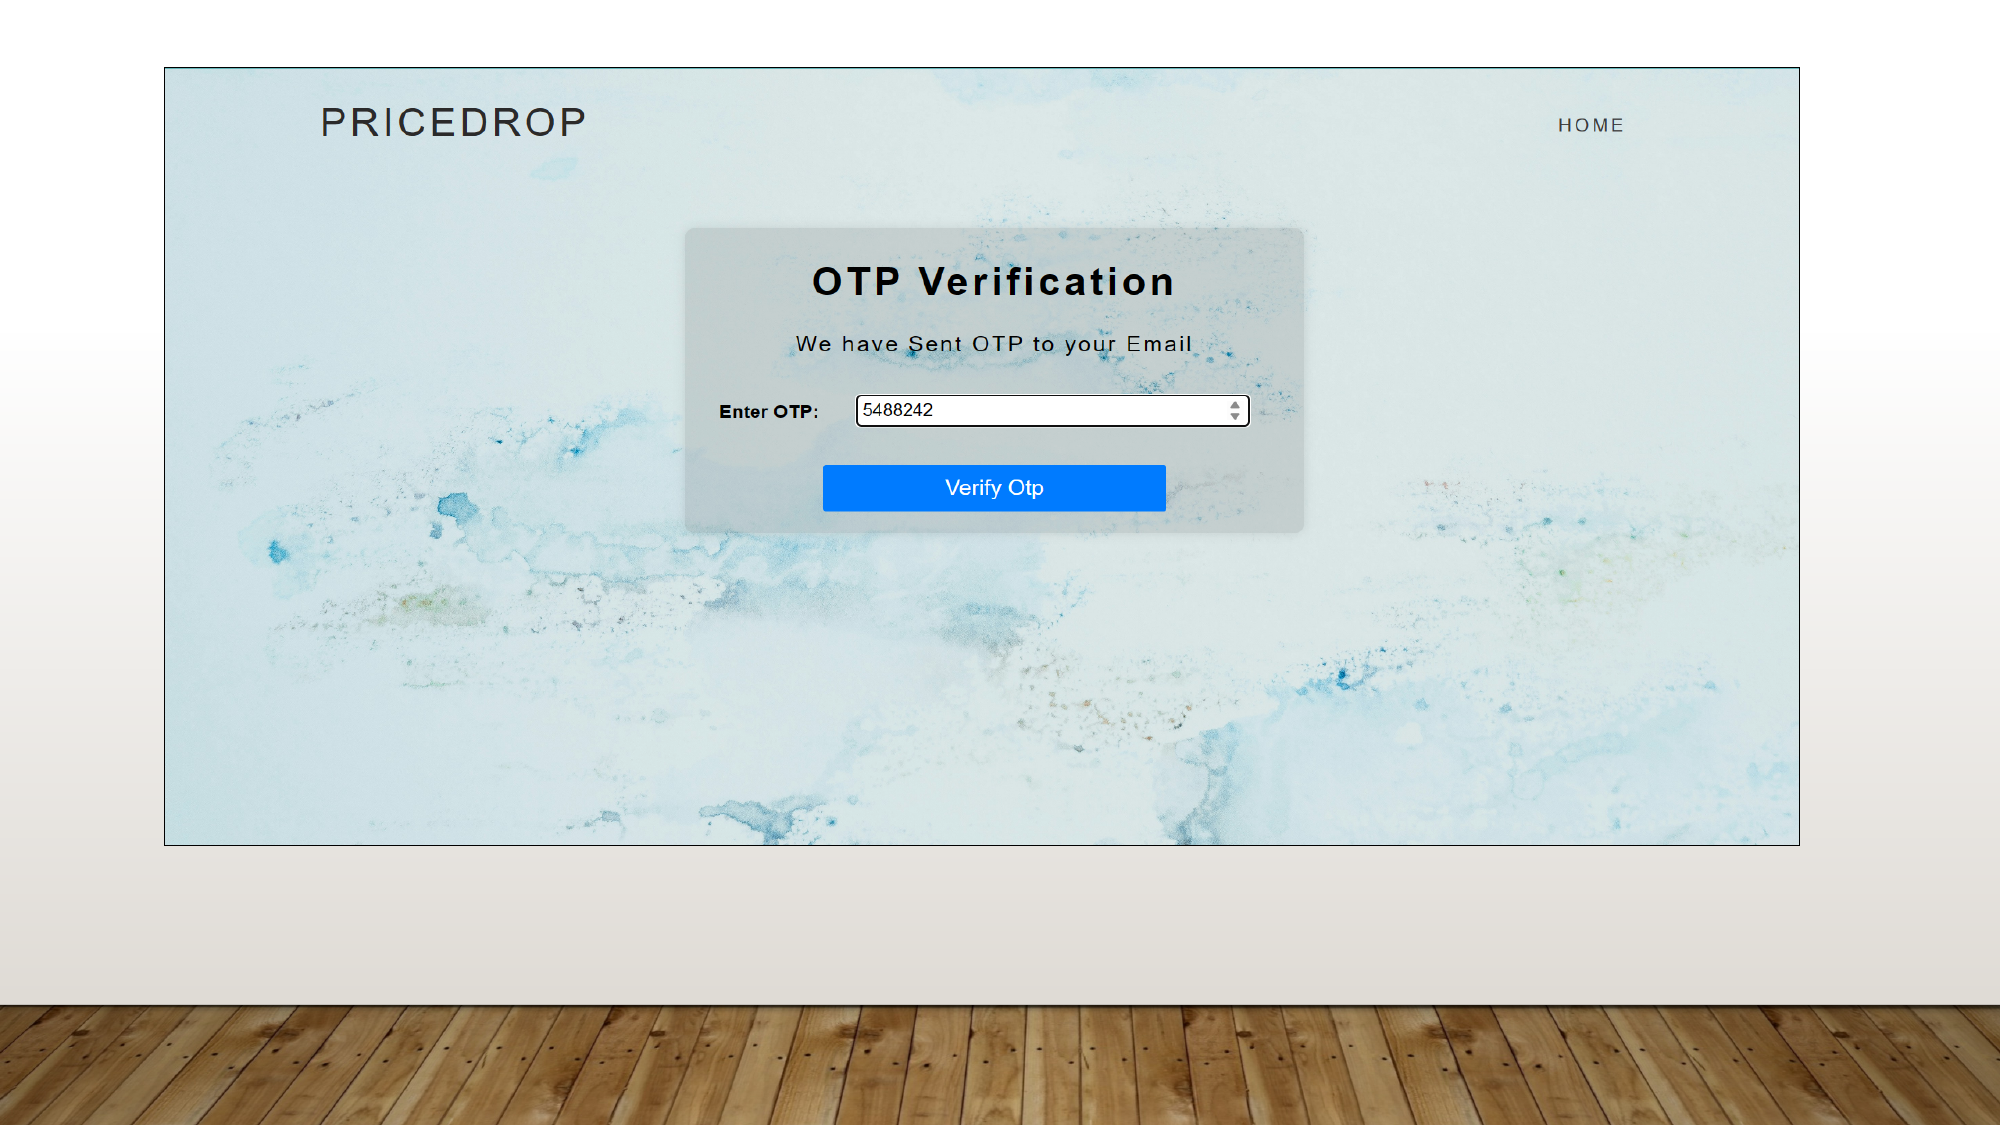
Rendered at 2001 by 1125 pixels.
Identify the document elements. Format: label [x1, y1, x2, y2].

picture [0, 1005, 2000, 1125]
picture [164, 67, 1800, 846]
